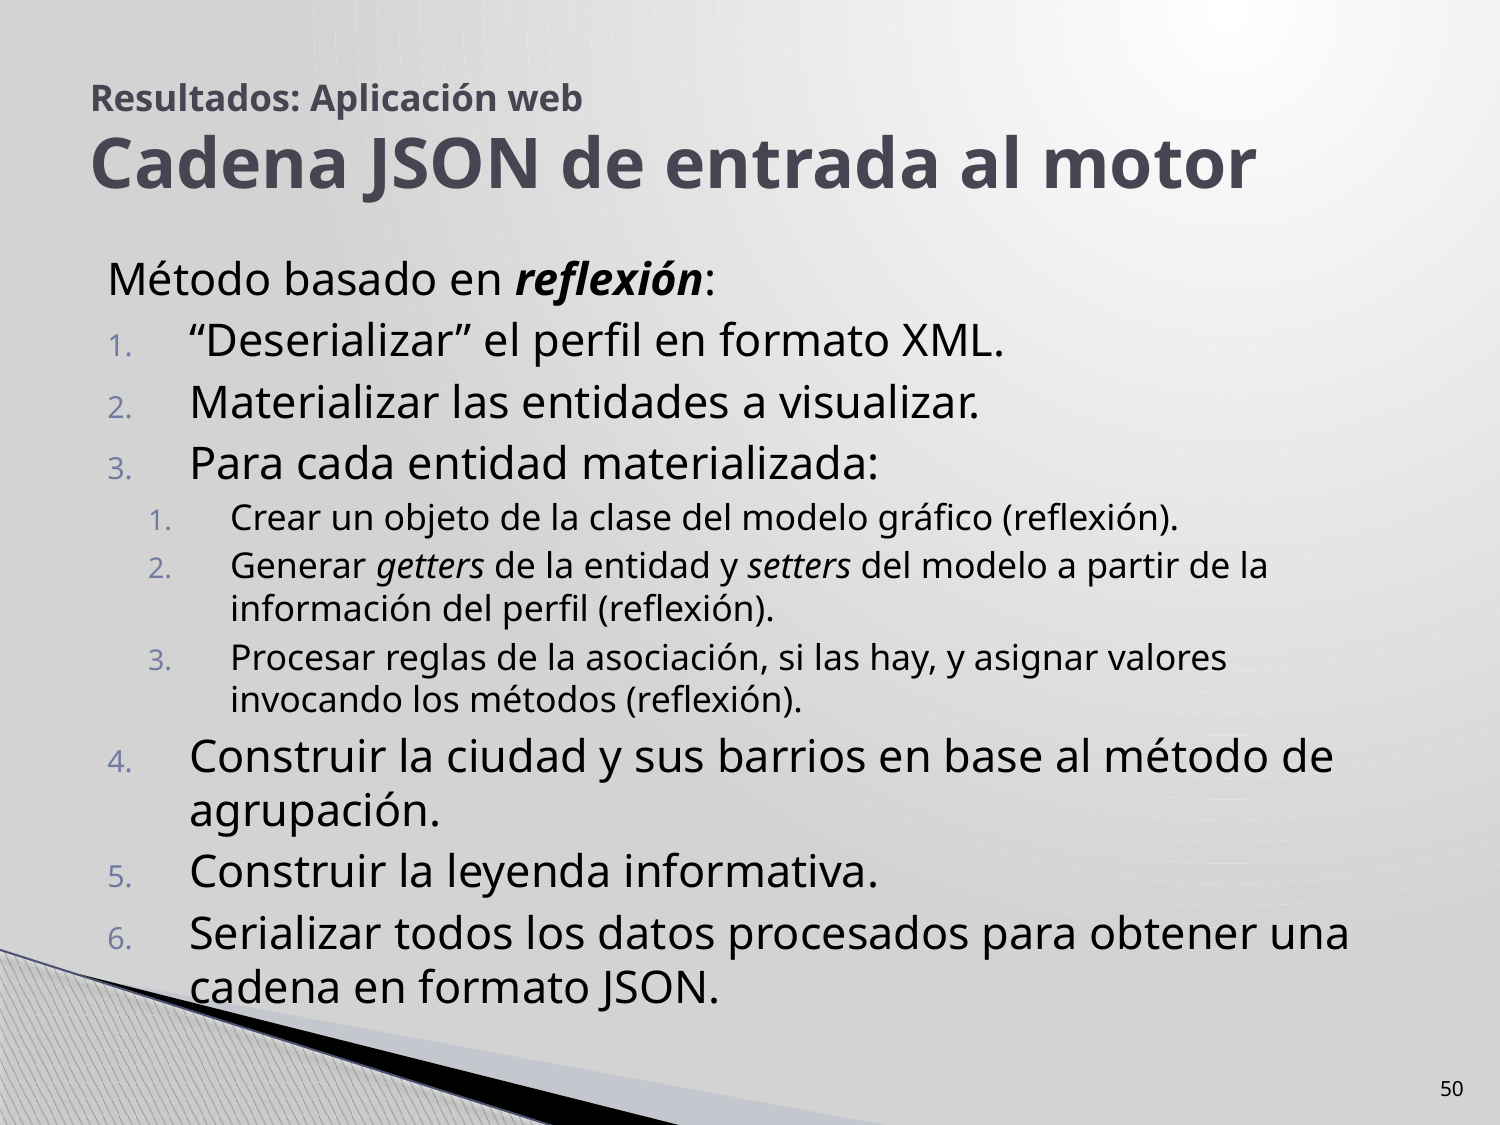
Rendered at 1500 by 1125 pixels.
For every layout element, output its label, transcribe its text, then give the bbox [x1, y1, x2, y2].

slide_number 50 [1418, 1051, 1479, 1112]
list Método basado en reflexión: “Deserializar” el perfil en formato XML. Materializar las entidades a visualizar. Para cada entidad materializada: Crear un objeto de la clase del modelo gráfico (reflexión). Generar getters de la entidad y setters del modelo a partir de la información del perfil (reflexión). Procesar reglas de la asociación, si las hay, y asignar valores invocando los métodos (reflexión). Construir la ciudad y sus barrios en base al método de agrupación. Construir la leyenda informativa. Serializar todos los datos procesados para obtener una cadena en formato JSON. [75, 243, 1425, 1024]
title Resultados: Aplicación web Cadena JSON de entrada al motor [75, 45, 1425, 233]
